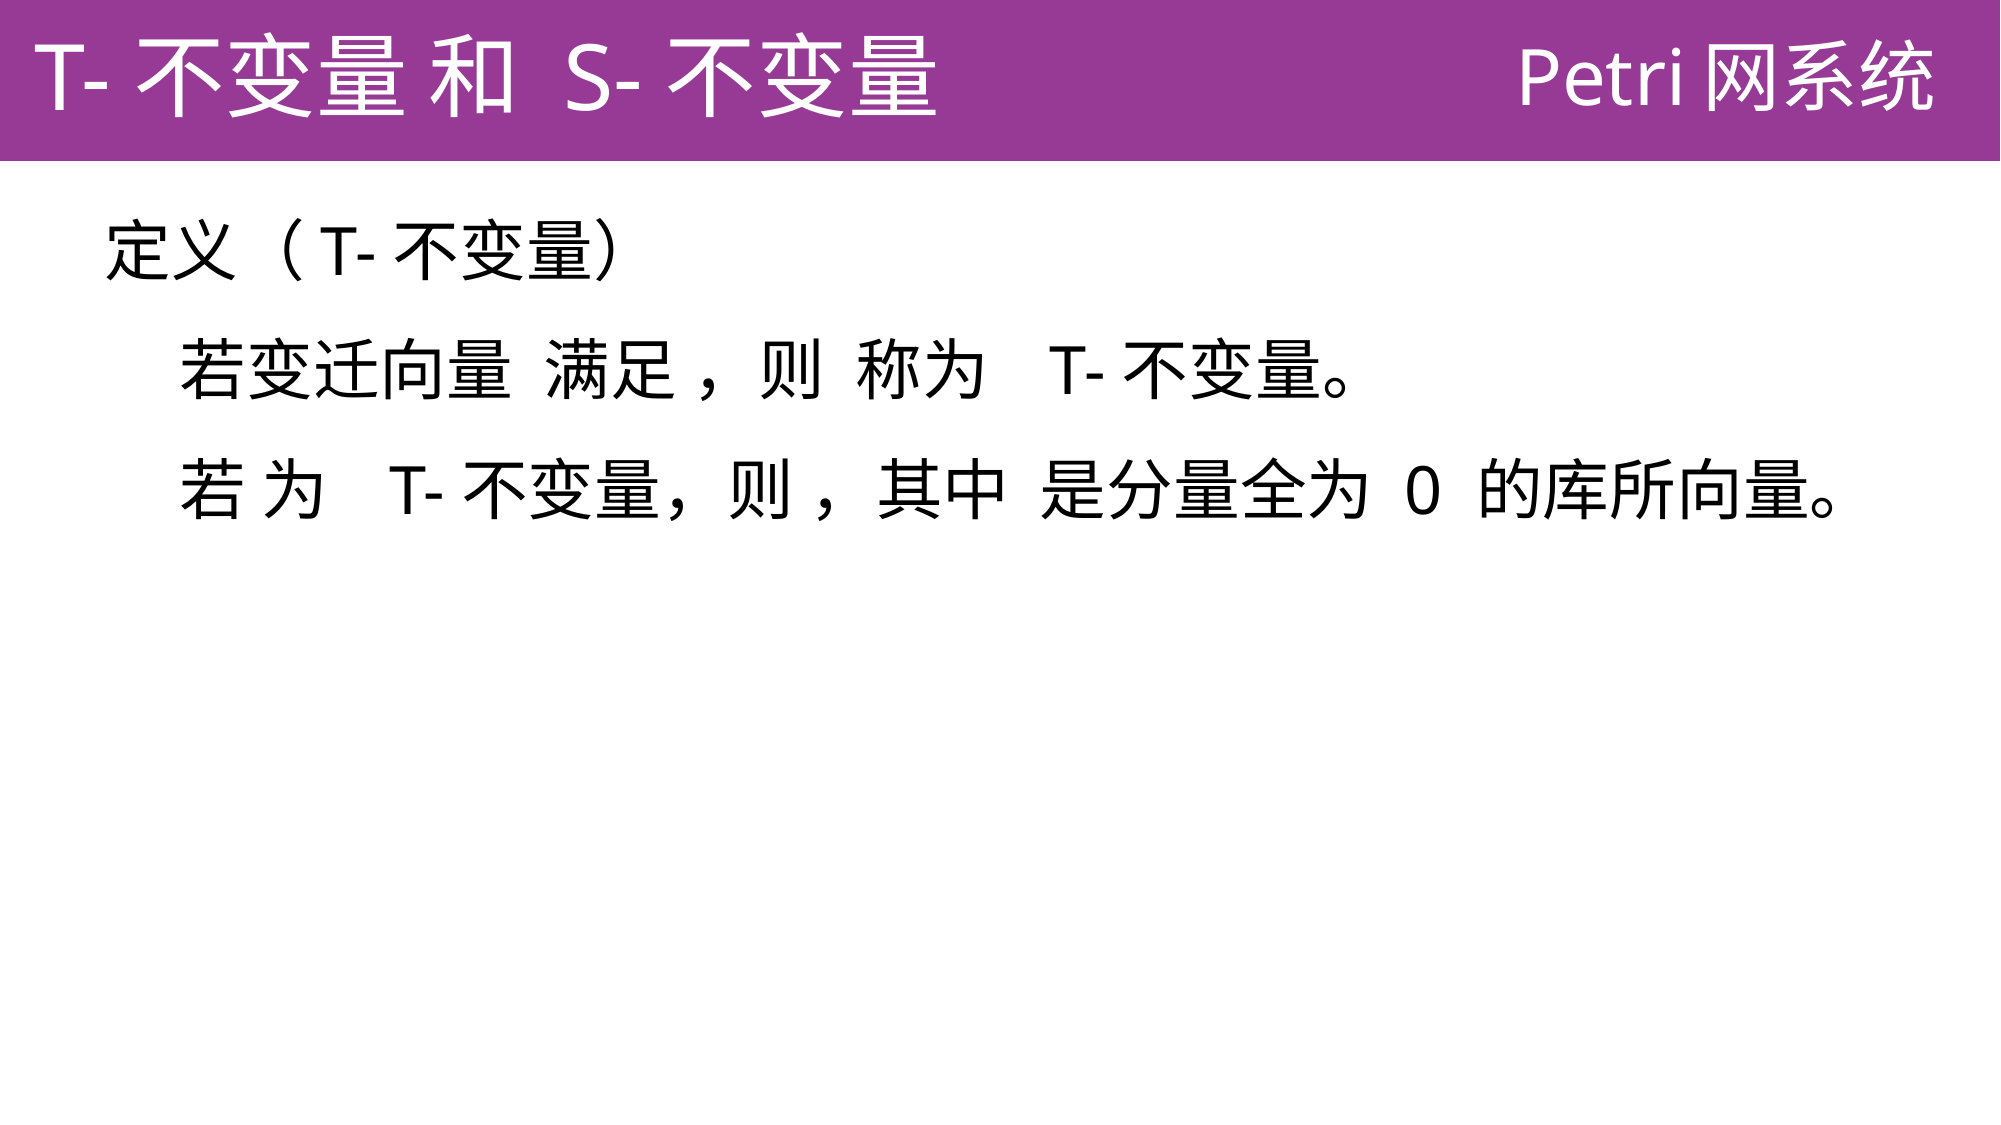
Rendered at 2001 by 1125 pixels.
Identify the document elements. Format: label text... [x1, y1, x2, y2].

title T-不变量 和 S-不变量 [19, 0, 1250, 161]
text_box Petri网系统 [1500, 0, 2000, 161]
text_box [927, 243, 2000, 354]
